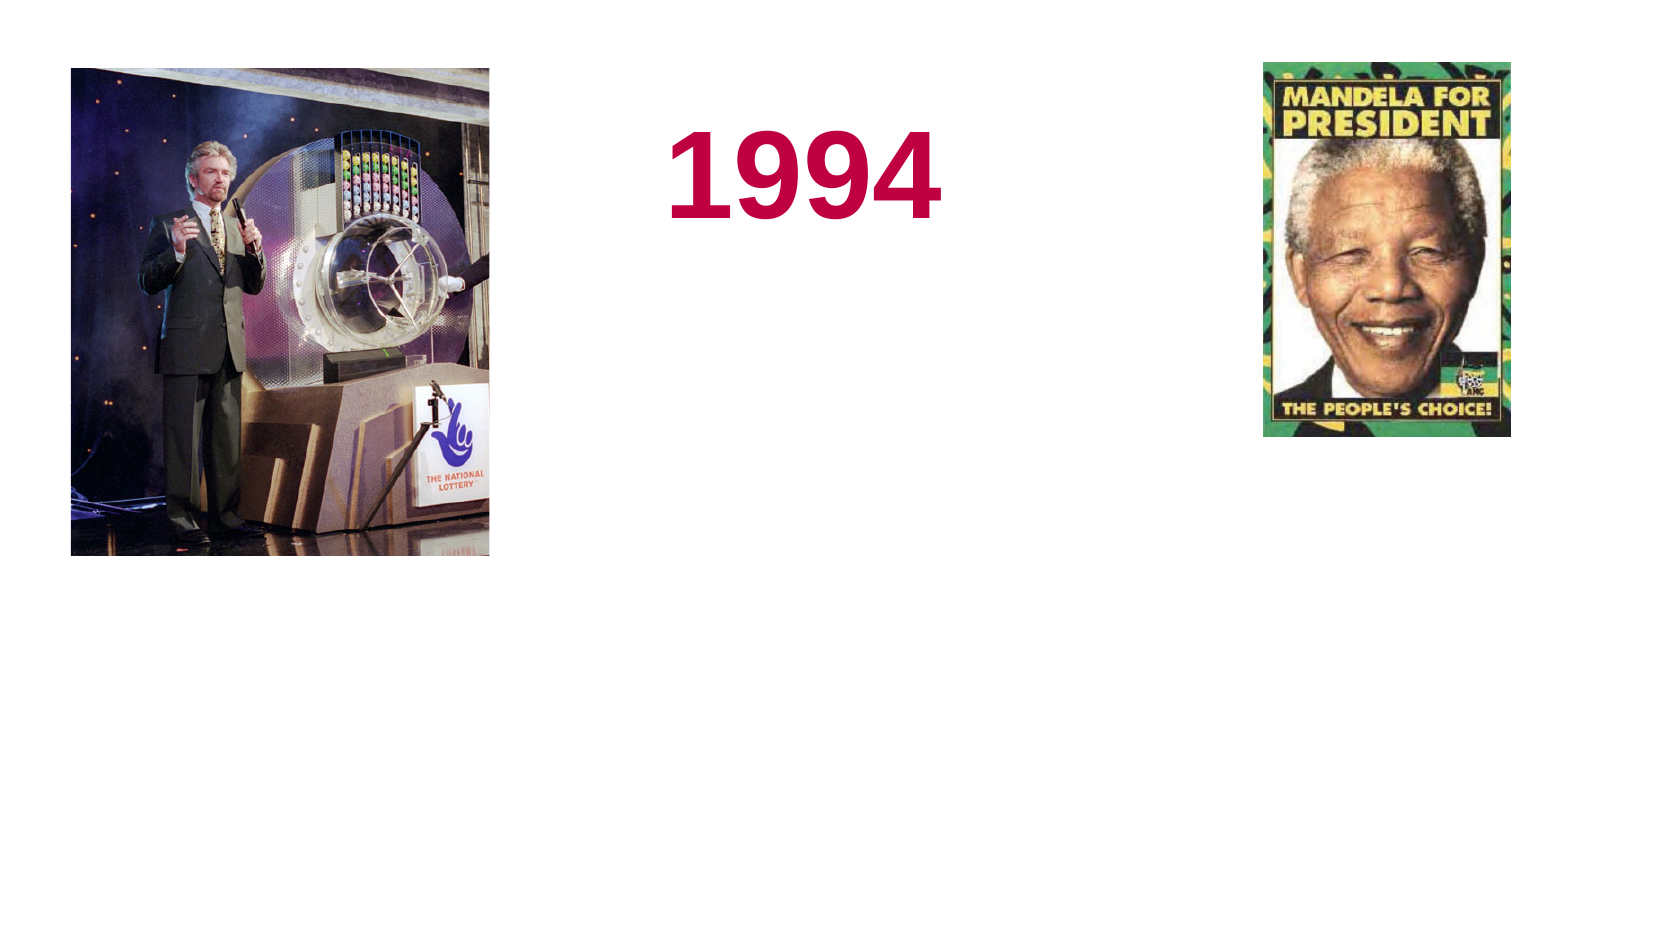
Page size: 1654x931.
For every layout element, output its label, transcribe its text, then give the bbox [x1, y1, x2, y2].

picture [1263, 62, 1512, 438]
text_box 1994 [649, 85, 993, 251]
picture [70, 68, 490, 556]
